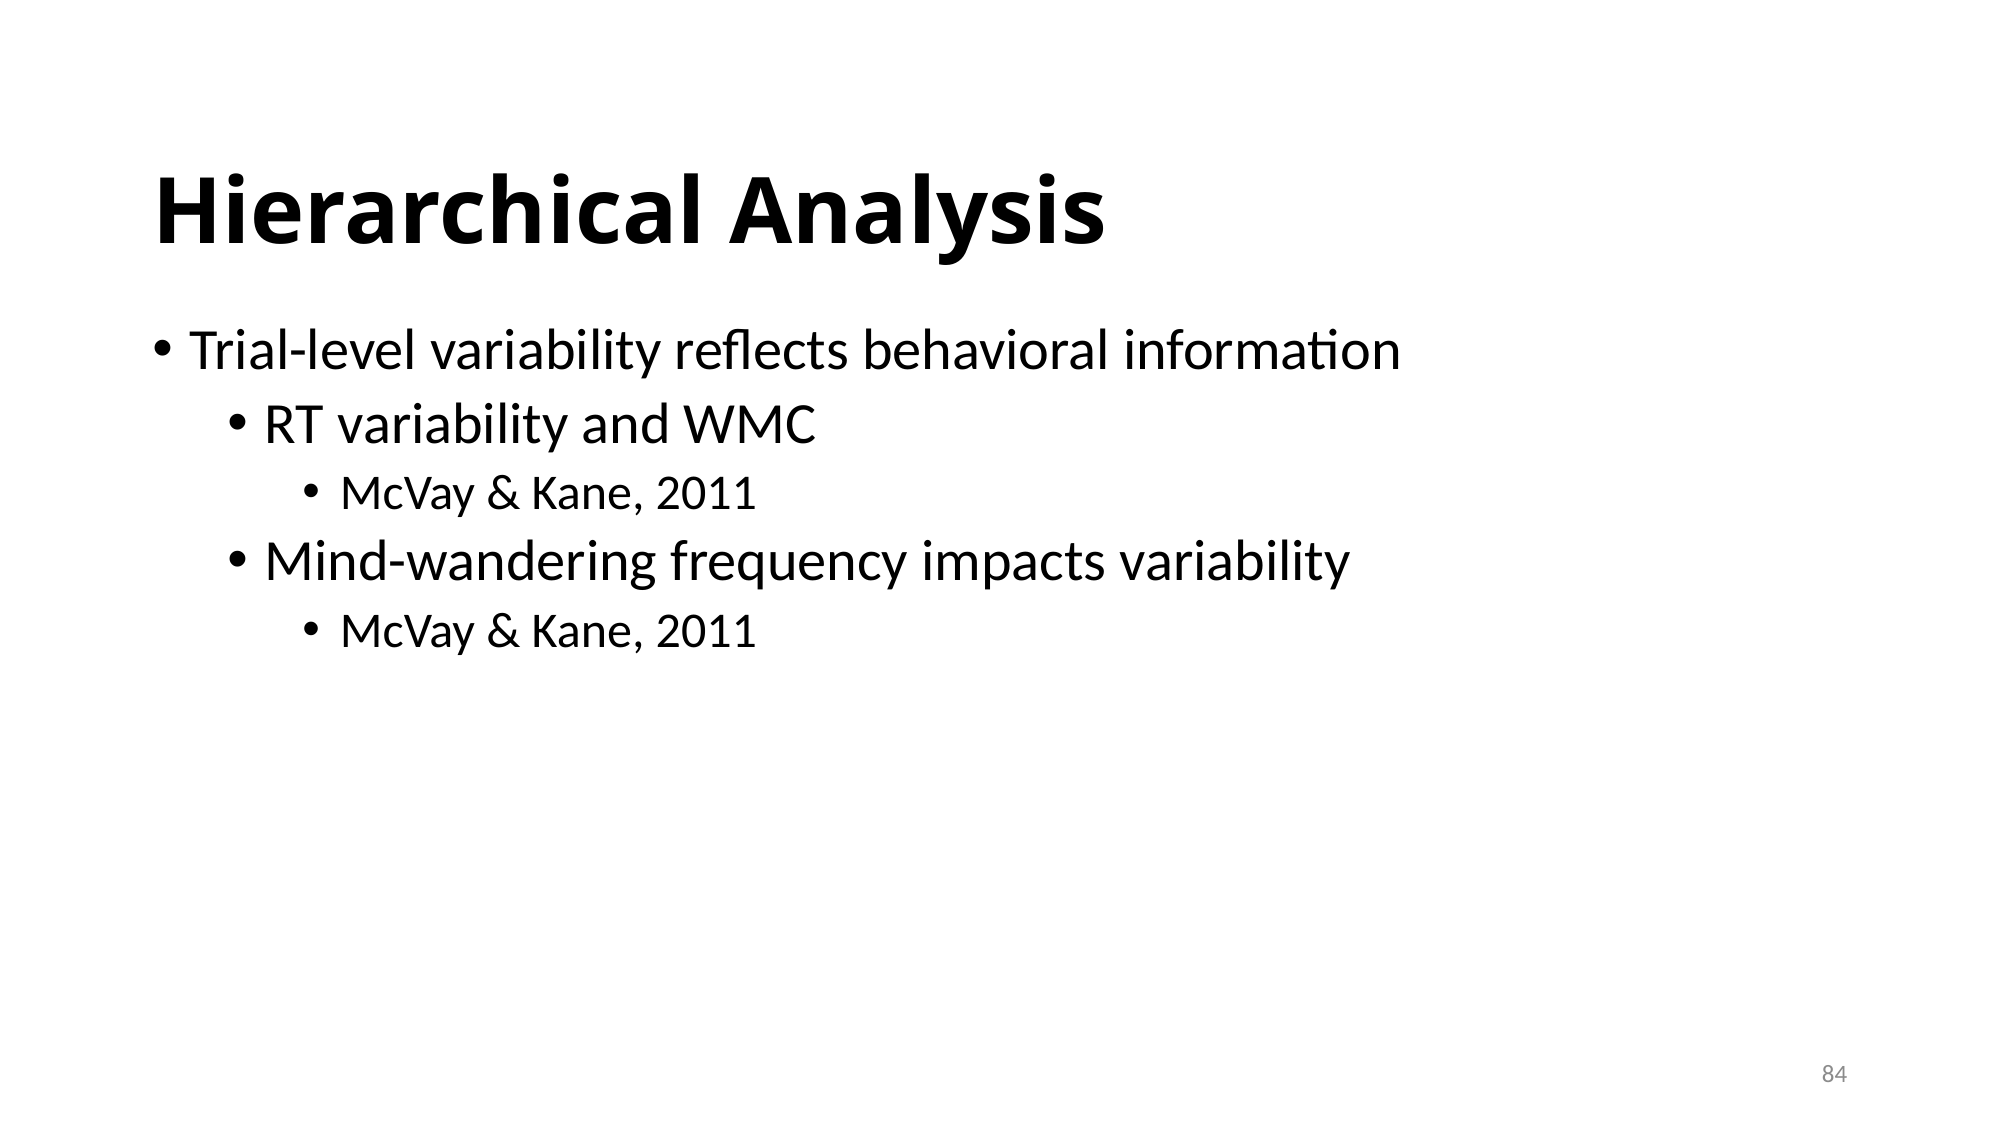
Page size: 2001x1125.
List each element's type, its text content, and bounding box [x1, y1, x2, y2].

list Hierarchical Analysis [137, 157, 1788, 311]
list Trial-level variability reflects behavioral information RT variability and WMC McVay & Kane, 2011 Mind-wandering frequency impacts variability McVay & Kane, 2011 [137, 312, 2000, 1125]
slide_number 84 [1412, 1042, 1863, 1103]
